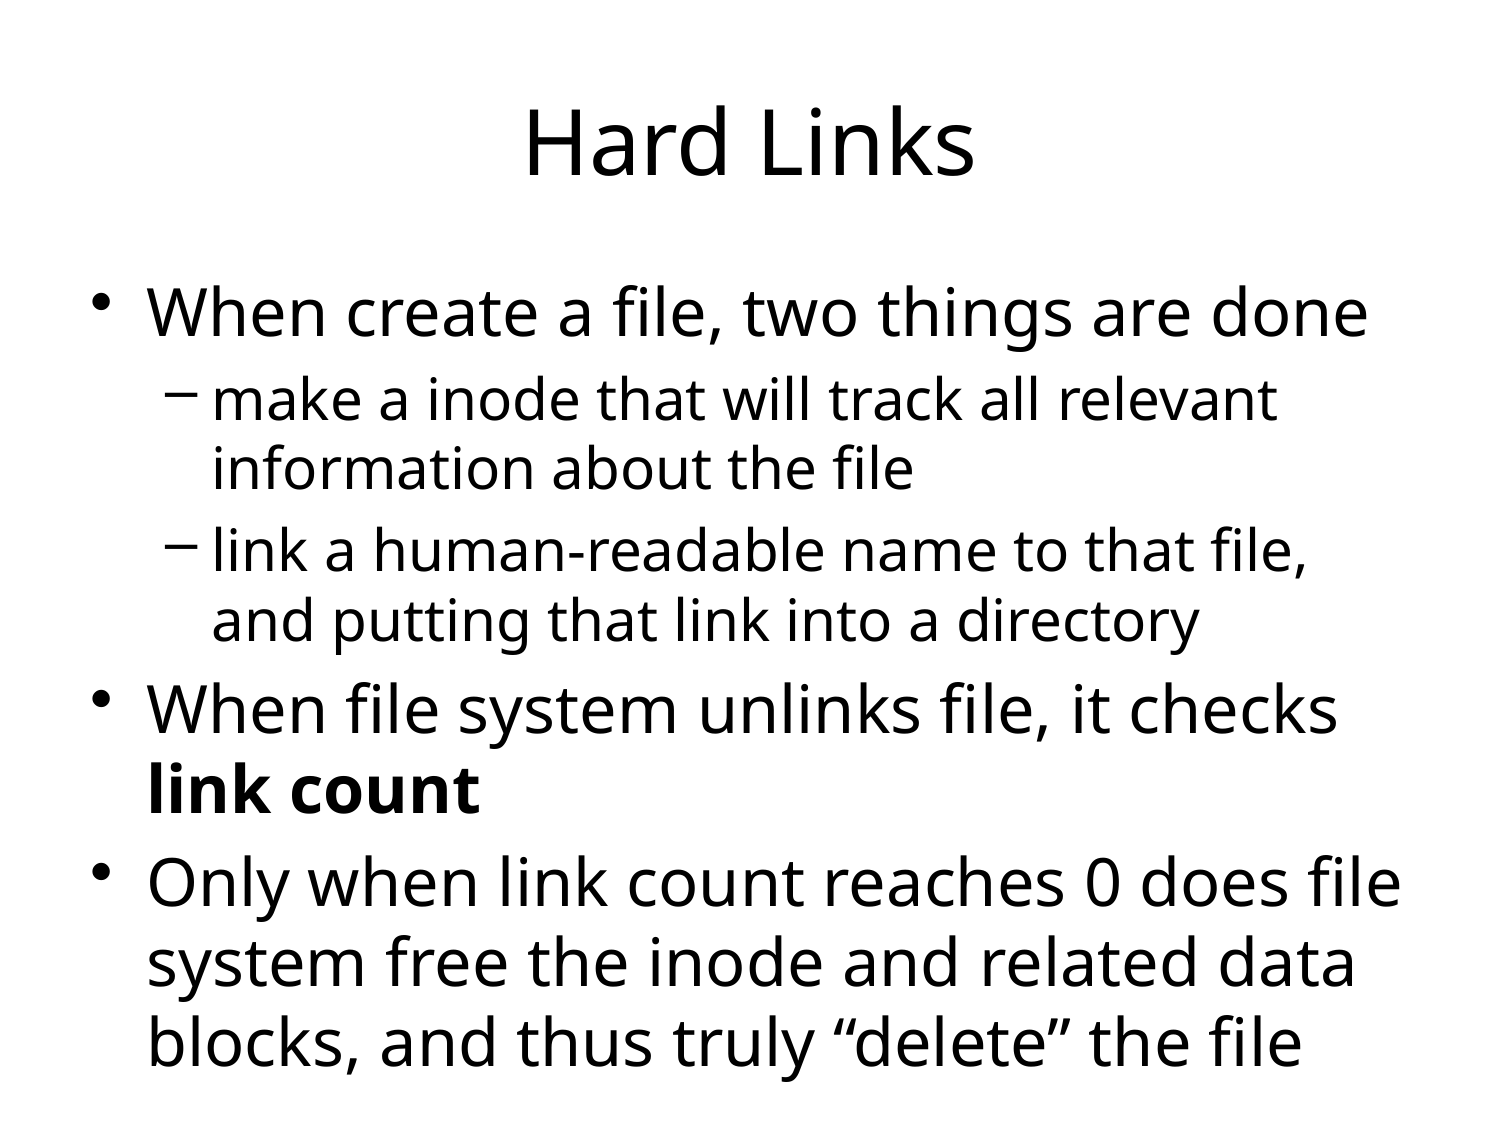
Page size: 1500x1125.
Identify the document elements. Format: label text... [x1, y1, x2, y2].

list When create a file, two things are done make a inode that will track all relevant information about the file link a human-readable name to that file, and putting that link into a directory When file system unlinks file, it checks link count Only when link count reaches 0 does file system free the inode and related data blocks, and thus truly “delete” the file [75, 262, 1425, 1005]
title Hard Links [75, 45, 1425, 233]
